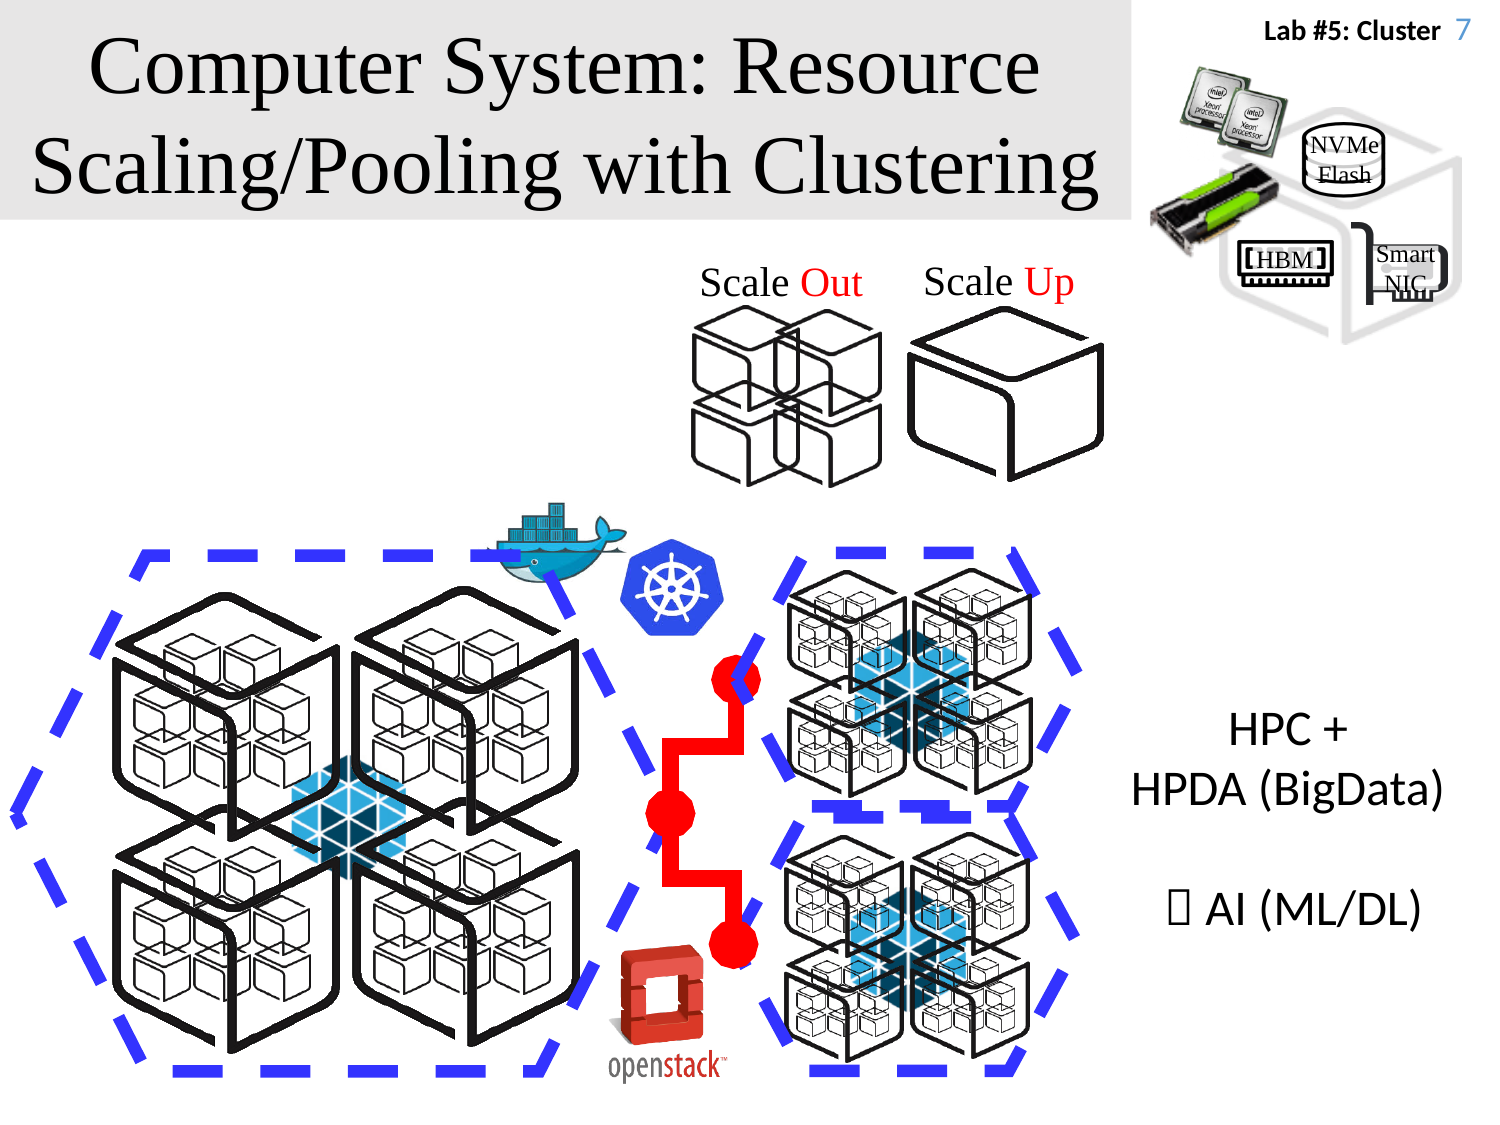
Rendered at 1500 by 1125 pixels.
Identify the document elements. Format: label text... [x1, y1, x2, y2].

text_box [681, 246, 1104, 488]
text_box Computer System: Resource Scaling/Pooling with Clustering [0, 0, 1132, 220]
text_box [1149, 65, 1462, 345]
text_box HPC + HPDA (BigData)  AI (ML/DL) [1099, 687, 1489, 943]
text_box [15, 472, 1081, 1090]
